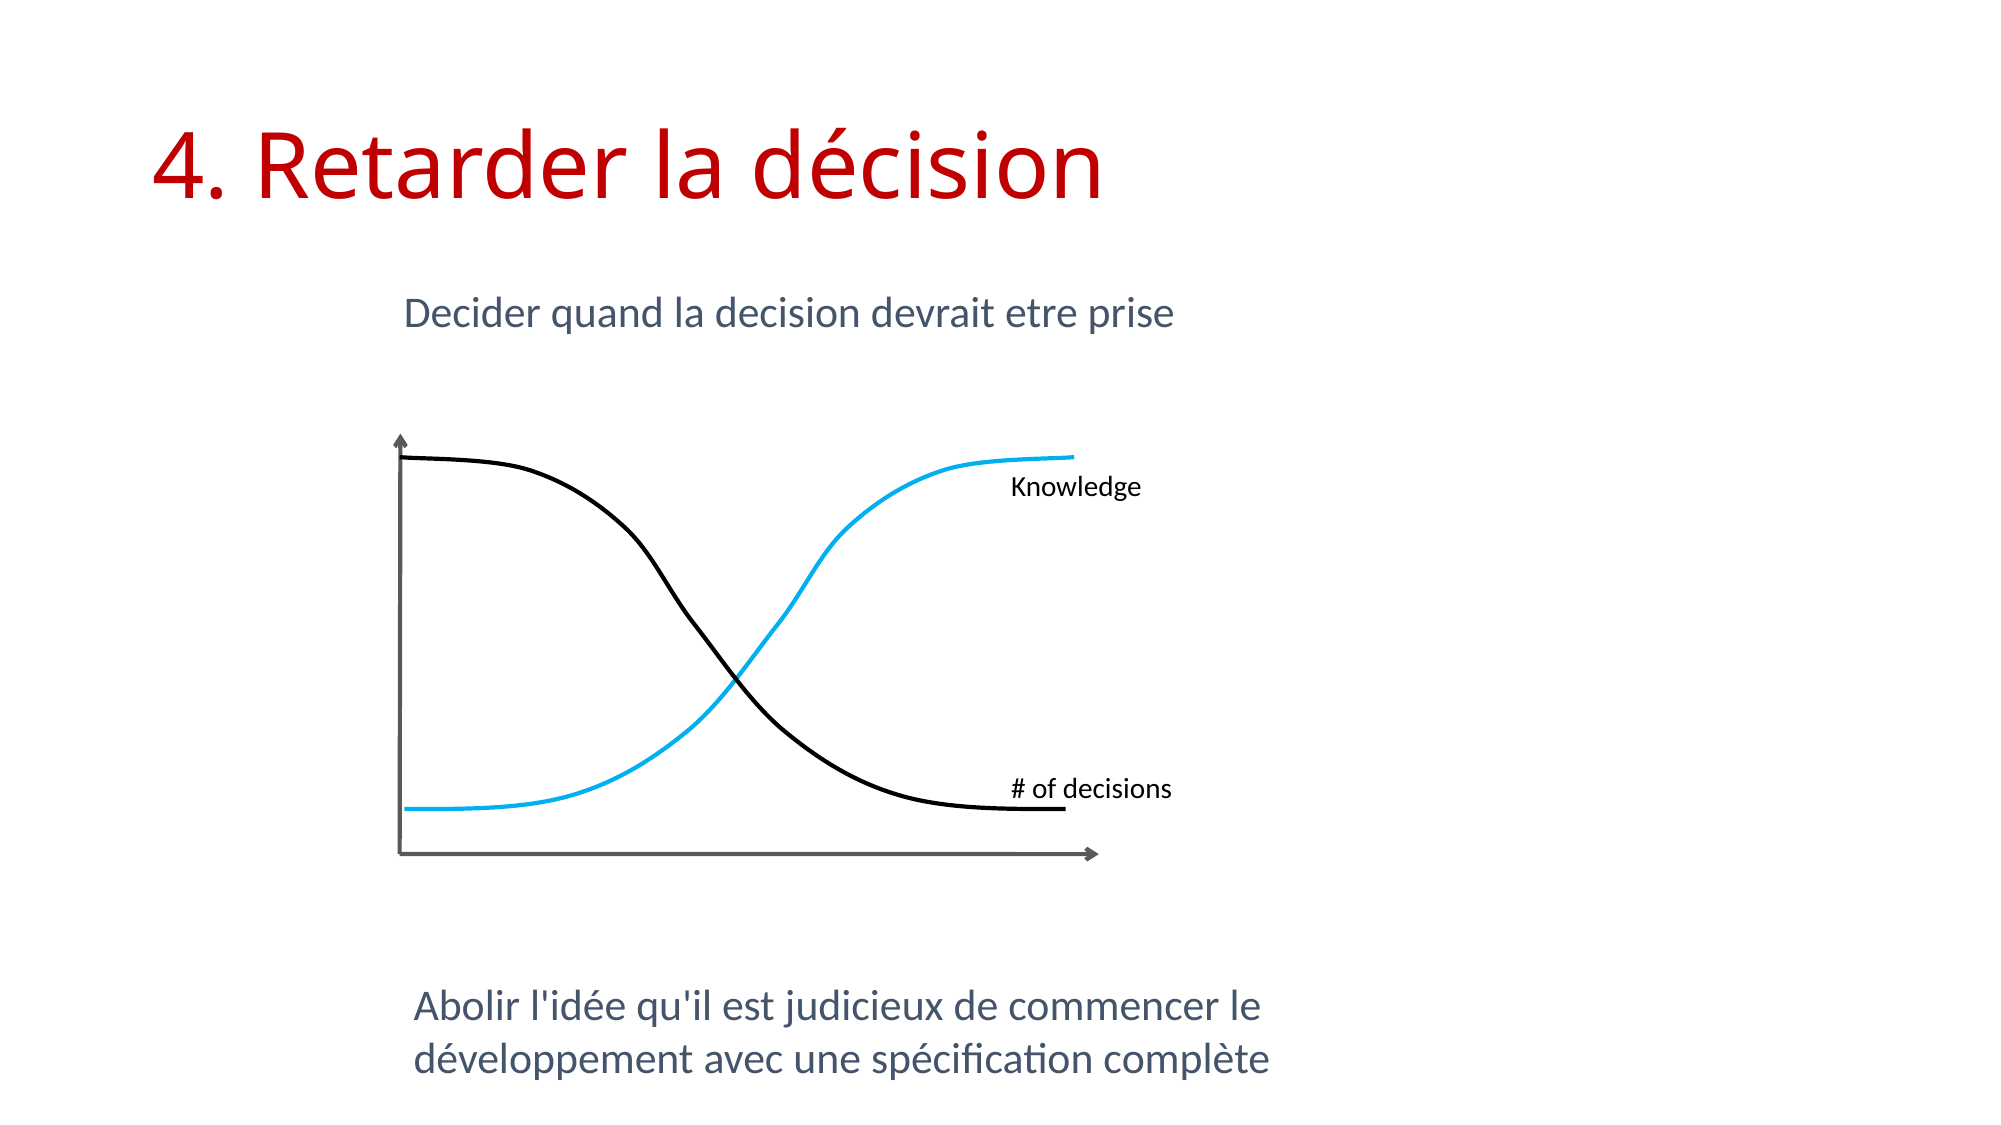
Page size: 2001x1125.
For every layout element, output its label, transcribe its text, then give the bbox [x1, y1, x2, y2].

text_box Knowledge [997, 460, 1211, 509]
title 4. Retarder la décision [137, 59, 1863, 278]
list Decider quand la decision devrait etre prise [388, 282, 1662, 392]
text_box # of decisions [997, 762, 1245, 811]
text_box [404, 647, 736, 810]
text_box [737, 461, 997, 647]
text_box [401, 457, 997, 809]
text_box Abolir l'idée qu'il est judicieux de commencer le développement avec une spécification complète [400, 909, 1473, 1061]
